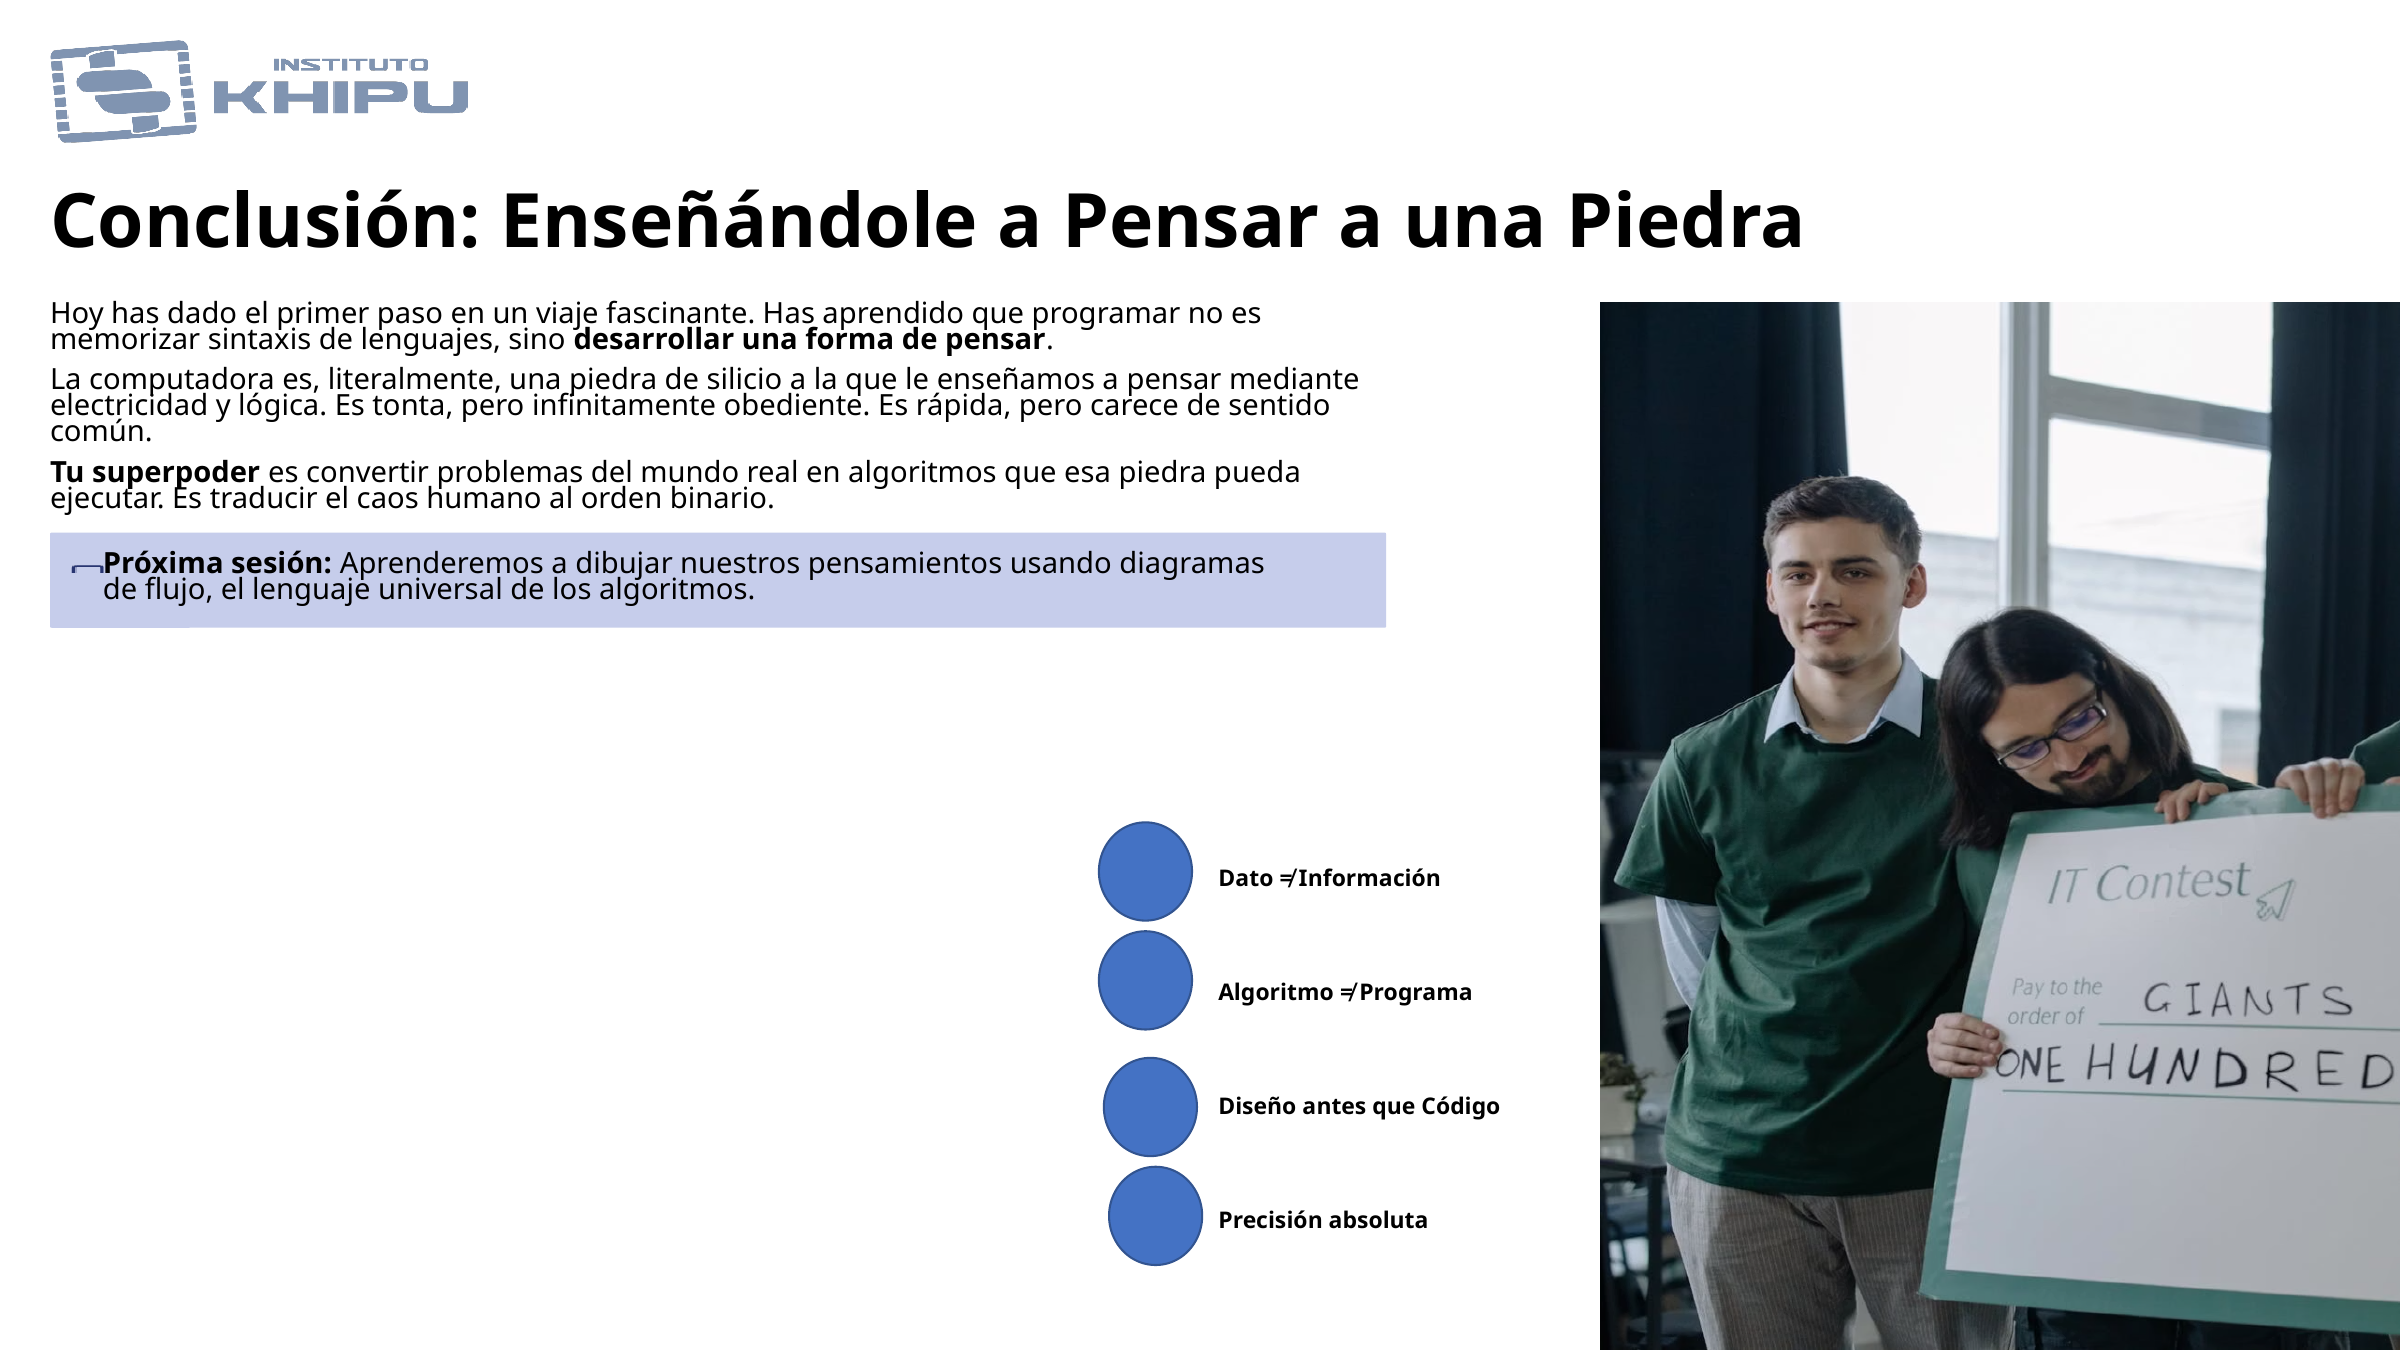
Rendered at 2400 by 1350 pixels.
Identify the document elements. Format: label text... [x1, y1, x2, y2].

text_box Dato ≠ Información [1218, 866, 1423, 892]
picture [66, 556, 110, 573]
text_box [1108, 1165, 1204, 1267]
text_box [50, 532, 1387, 628]
text_box La computadora es, literalmente, una piedra de silicio a la que le enseñamos a pensar mediante electricidad y lógica. Es tonta, pero infinitamente obediente. Es rápida, pero carece de sentido común. [50, 369, 1387, 448]
text_box [1097, 821, 1194, 922]
text_box Conclusión: Enseñándole a Pensar a una Piedra [50, 212, 1645, 264]
text_box Hoy has dado el primer paso en un viaje fascinante. Has aprendido que programar no es memorizar sintaxis de lenguajes, sino desarrollar una forma de pensar. [50, 302, 1387, 355]
text_box Precisión absoluta [1218, 1208, 1422, 1234]
text_box Algoritmo ≠ Programa [1218, 980, 1455, 1006]
text_box Próxima sesión: Aprenderemos a dibujar nuestros pensamientos usando diagramas de flujo, el lenguaje universal de los algoritmos. [102, 552, 1293, 605]
text_box [1097, 930, 1194, 1031]
text_box [1102, 1056, 1199, 1158]
picture [1600, 302, 2400, 1350]
text_box Tu superpoder es convertir problemas del mundo real en algoritmos que esa piedra pueda ejecutar. Es traducir el caos humano al orden binario. [50, 462, 1387, 515]
picture [50, 40, 468, 143]
text_box Diseño antes que Código [1218, 1094, 1485, 1120]
